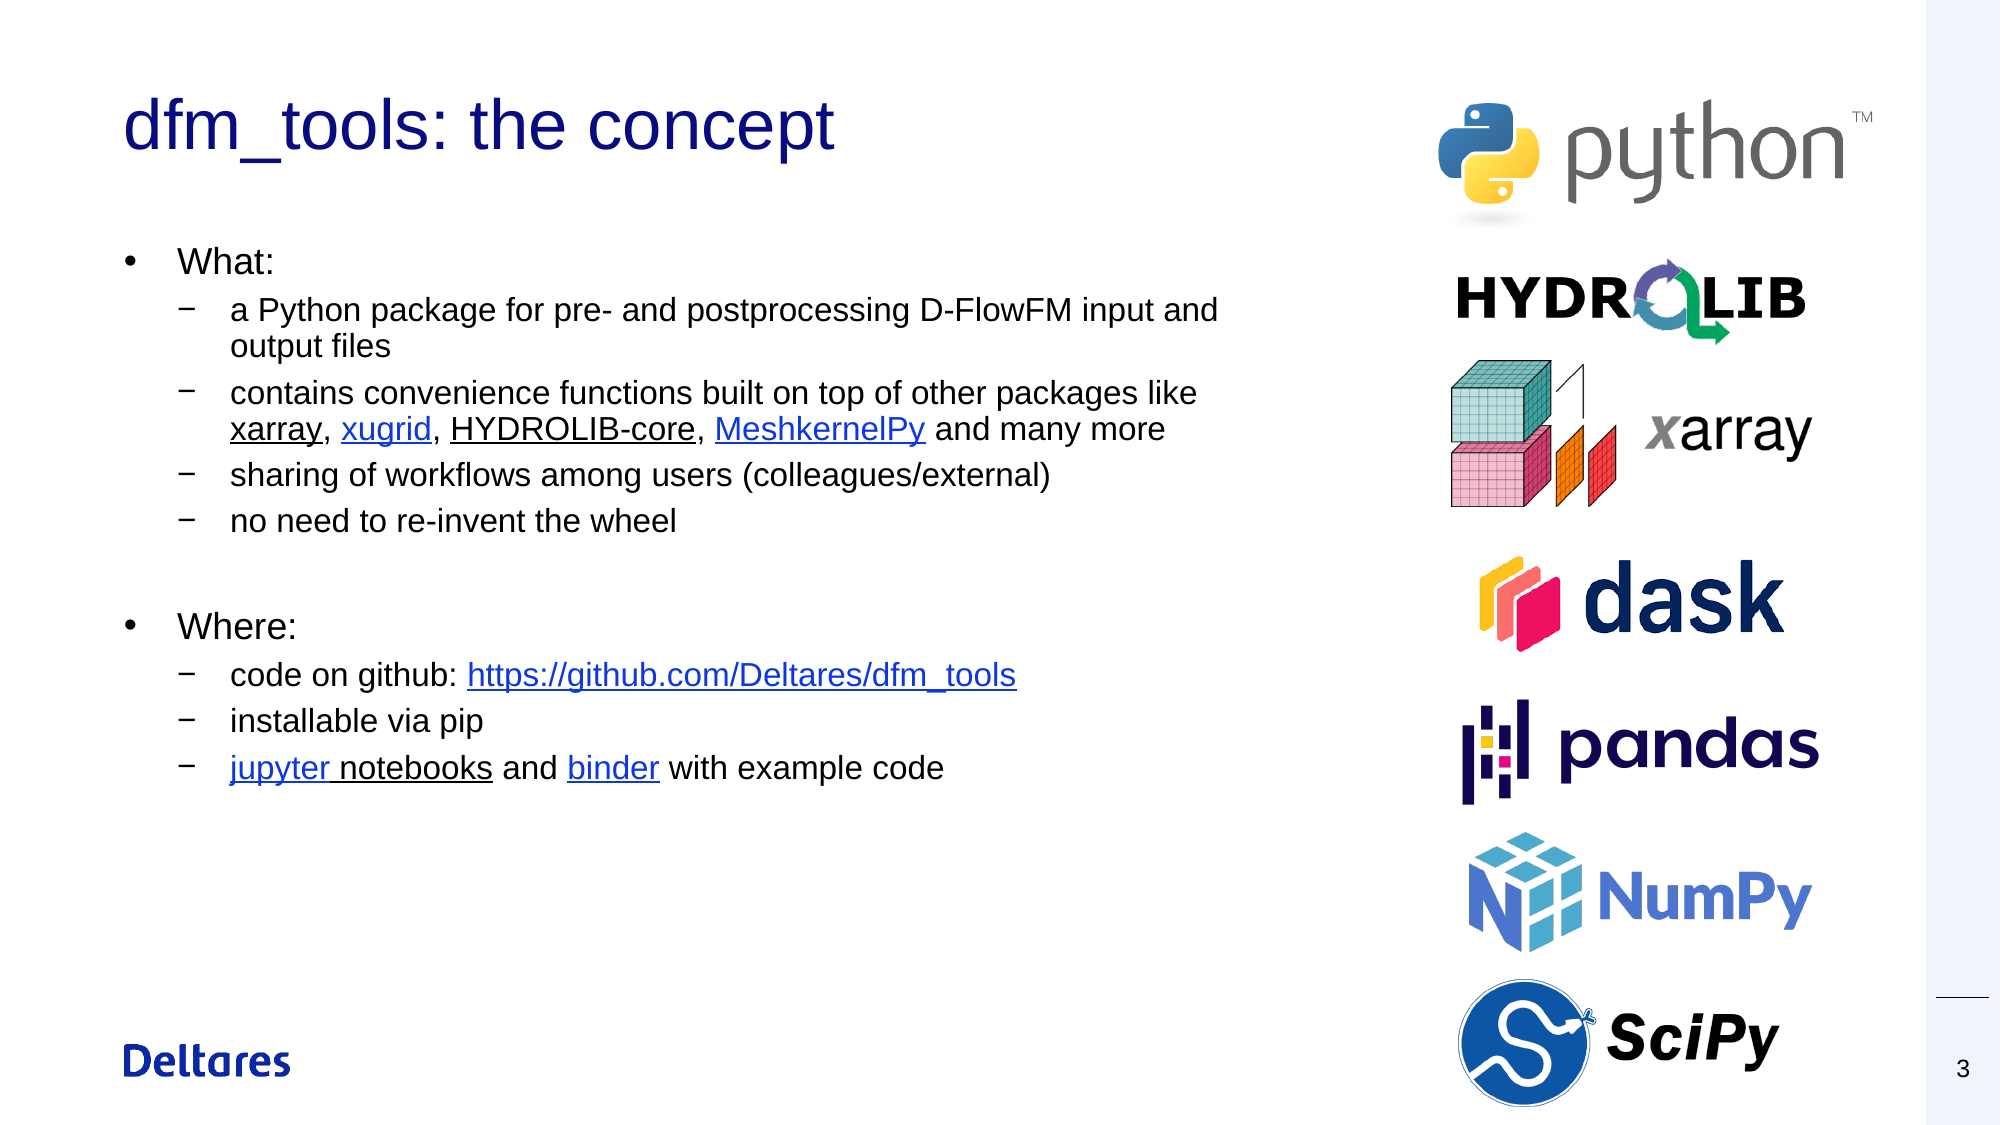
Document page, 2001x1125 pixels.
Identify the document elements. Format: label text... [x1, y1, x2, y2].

picture [1473, 545, 1790, 662]
picture [108, 1028, 304, 1092]
picture [1451, 360, 1843, 507]
title dfm_tools: the concept [123, 88, 1366, 243]
slide_number 3 [1926, 1052, 2000, 1083]
picture [1445, 673, 1836, 1107]
list What: a Python package for pre- and postprocessing D-FlowFM input and output files contains convenience functions built on top of other packages like xarray, xugrid, HYDROLIB-core, MeshkernelPy and many more sharing of workflows among users (colleagues/external) no need to re-invent the wheel Where: code on github: https://github.com/Deltares/dfm_tools installable via pip jupyter notebooks and binder with example code [123, 242, 1287, 1015]
picture [1366, 72, 1914, 346]
